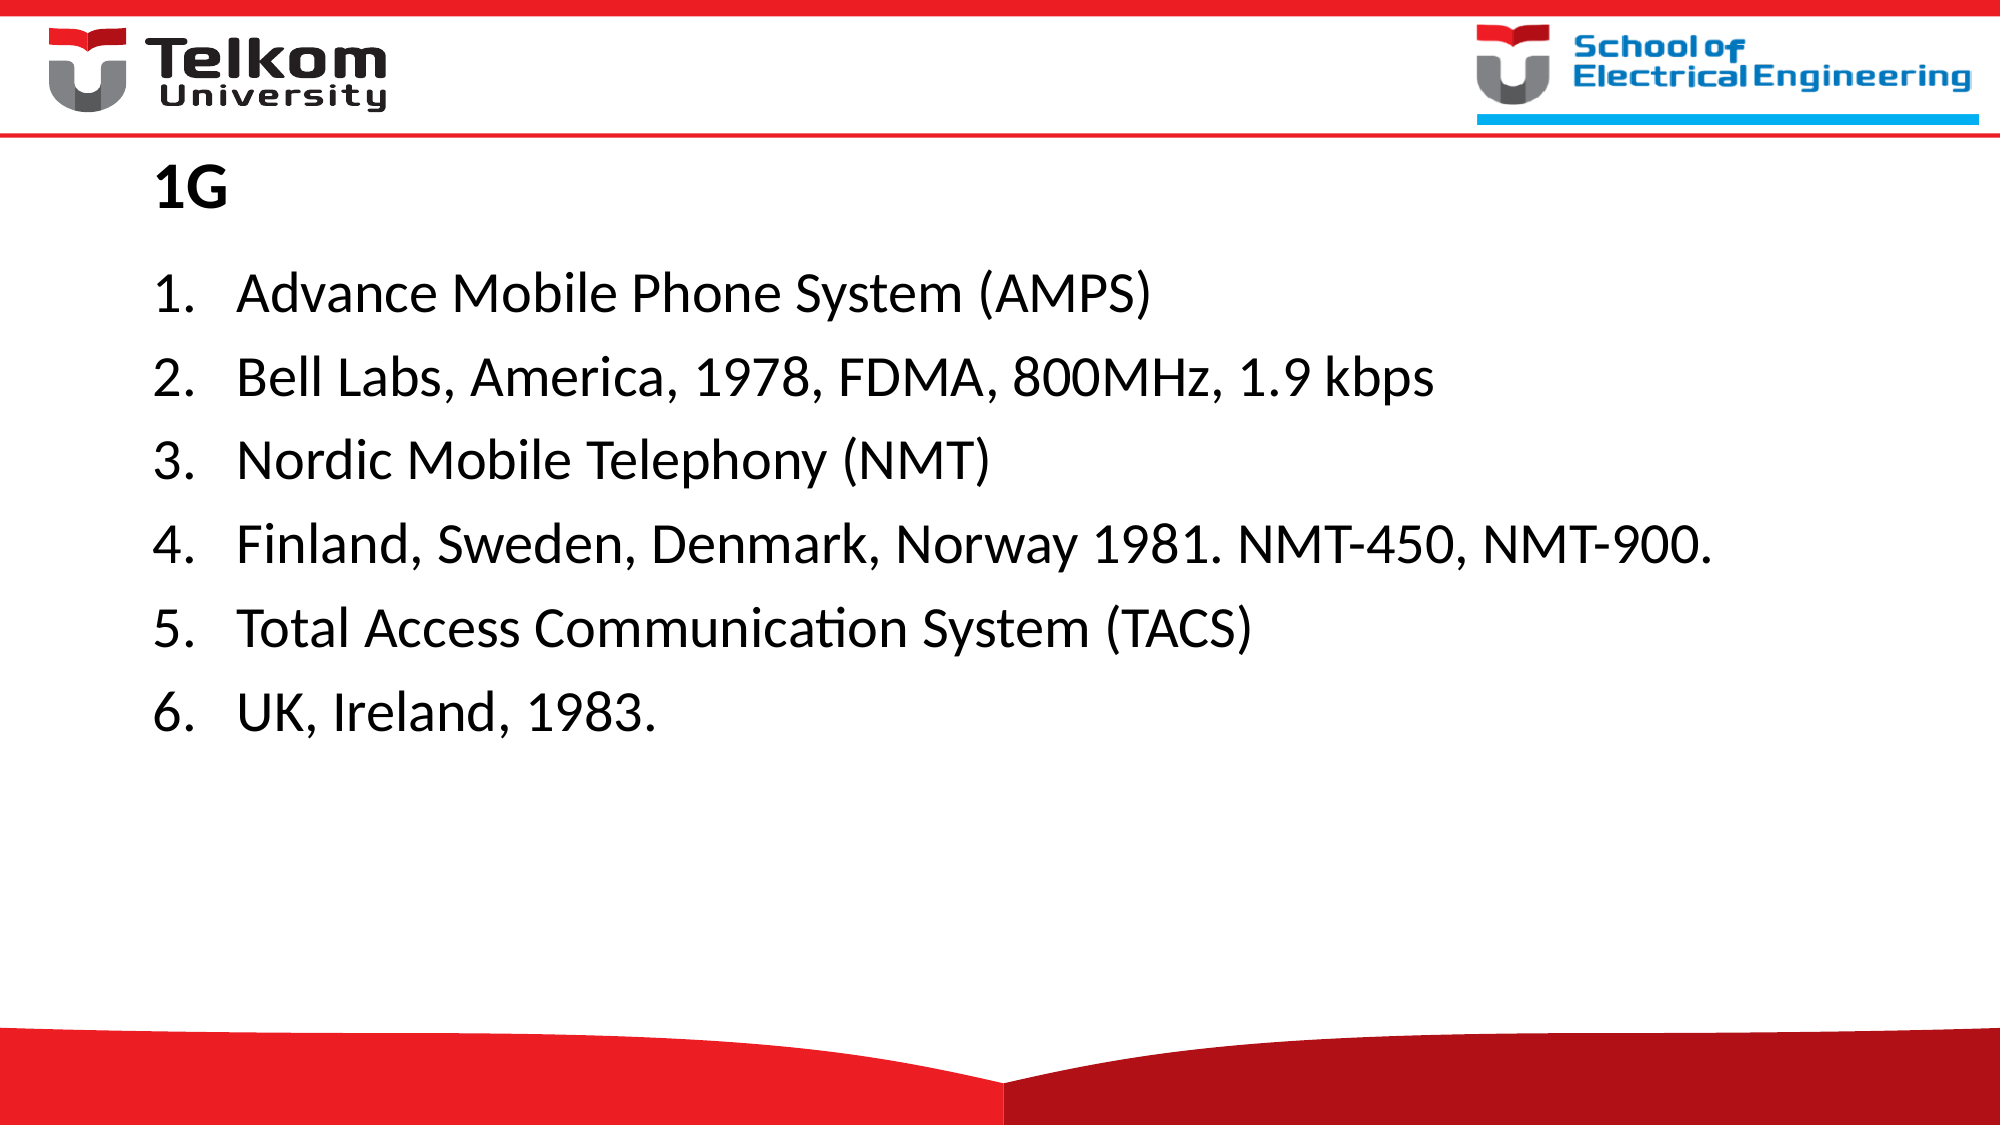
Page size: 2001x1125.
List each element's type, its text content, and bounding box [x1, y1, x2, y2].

title 1G [137, 148, 1863, 225]
picture [1466, 24, 1979, 125]
list Advance Mobile Phone System (AMPS) Bell Labs, America, 1978, FDMA, 800MHz, 1.9 kbps Nordic Mobile Telephony (NMT) Finland, Sweden, Denmark, Norway 1981. NMT-450, NMT-900. Total Access Communication System (TACS) UK, Ireland, 1983. [137, 254, 1863, 1014]
